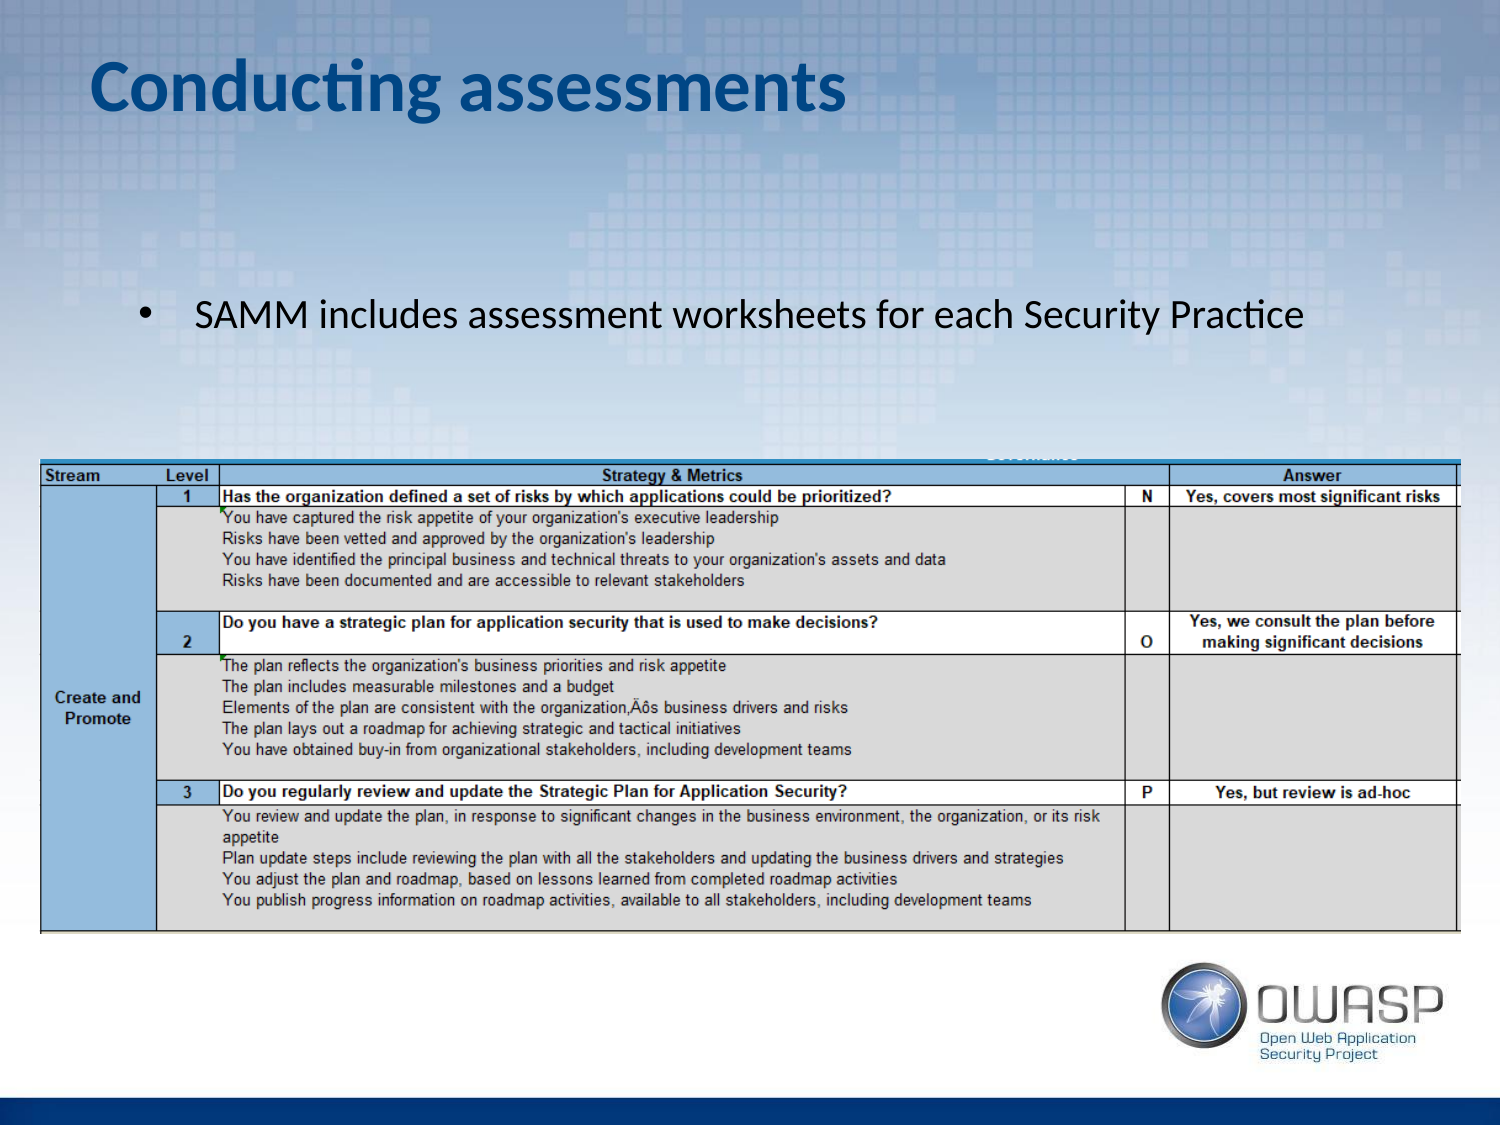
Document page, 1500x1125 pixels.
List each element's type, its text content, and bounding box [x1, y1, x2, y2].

picture [0, 0, 1500, 1125]
title Conducting assessments [75, 45, 1425, 119]
list SAMM includes assessment worksheets for each Security Practice [75, 272, 1425, 458]
list SAMM includes assessment worksheets for each Security Practice [75, 942, 1425, 1125]
